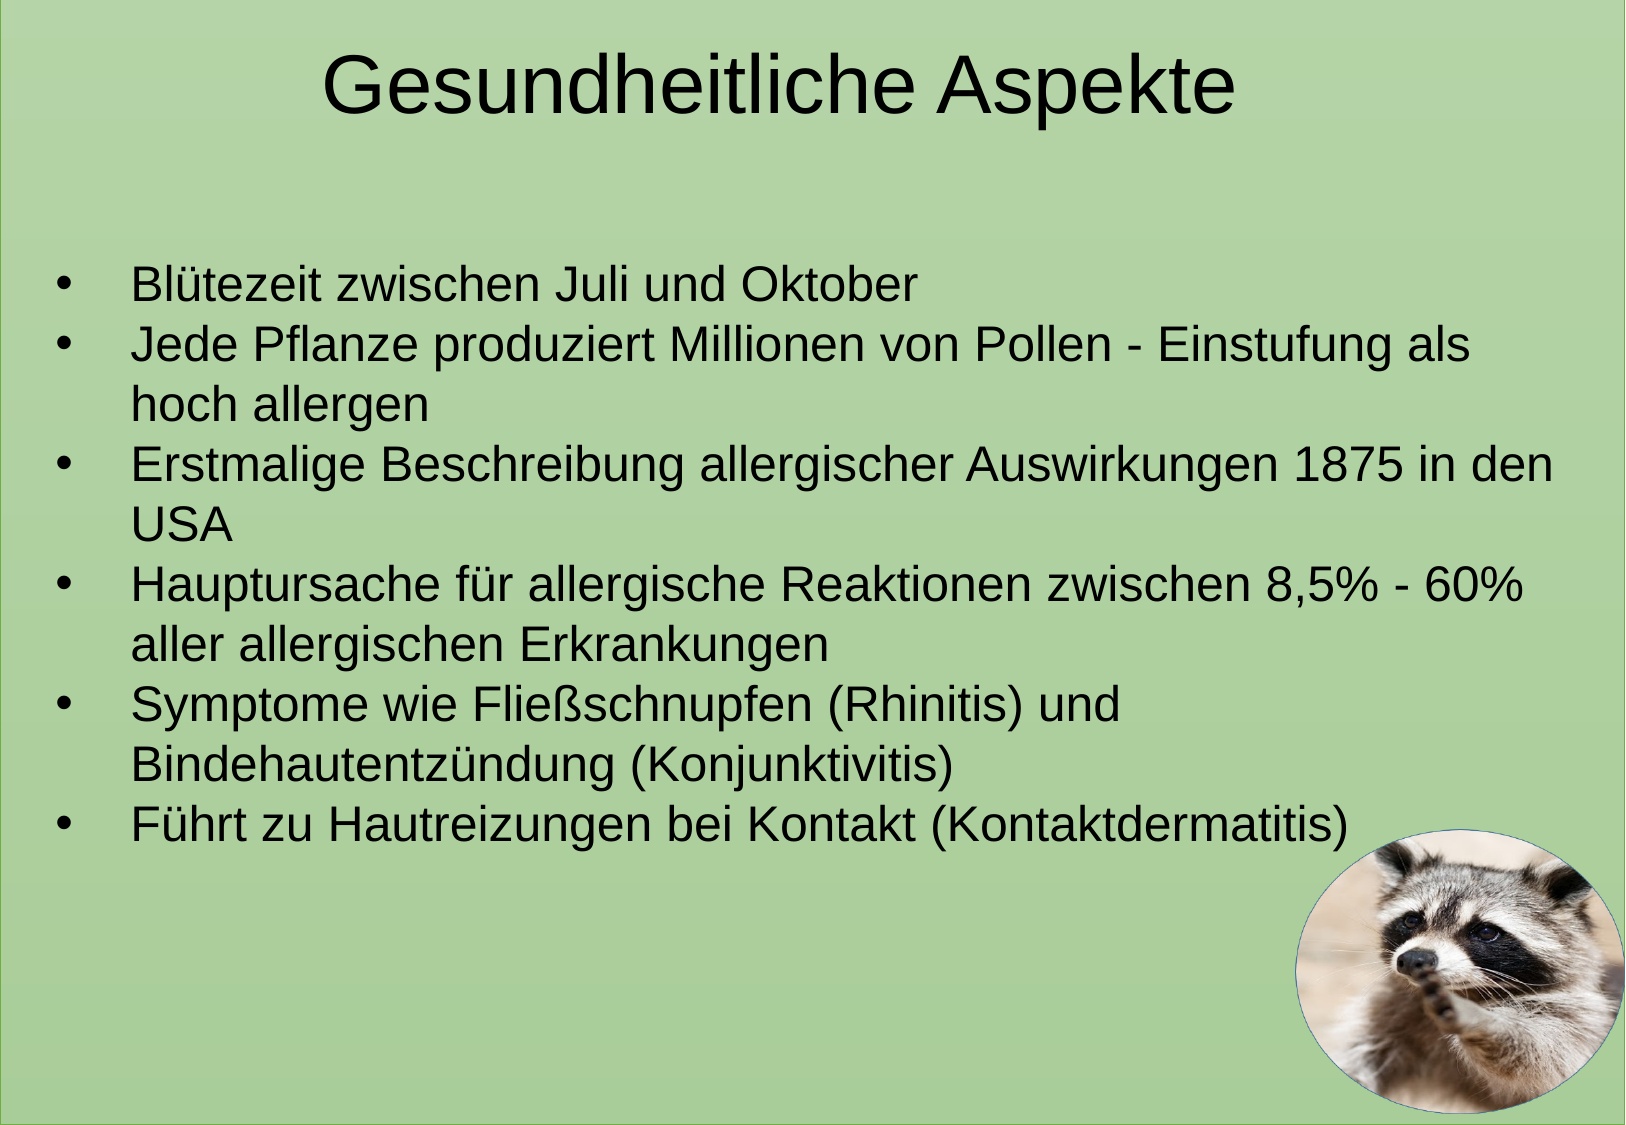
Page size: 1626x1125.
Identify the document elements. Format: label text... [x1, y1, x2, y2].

text_box Blütezeit zwischen Juli und Oktober Jede Pflanze produziert Millionen von Pollen - Einstufung als hoch allergen Erstmalige Beschreibung allergischer Auswirkungen 1875 in den USA Hauptursache für allergische Reaktionen zwischen 8,5% - 60% aller allergischen Erkrankungen Symptome wie Fließschnupfen (Rhinitis) und Bindehautentzündung (Konjunktivitis) Führt zu Hautreizungen bei Kontakt (Kontaktdermatitis) [40, 244, 1597, 860]
text_box Gesundheitliche Aspekte [197, 22, 1363, 138]
text_box [0, 0, 1625, 1125]
picture [1295, 829, 1625, 1114]
